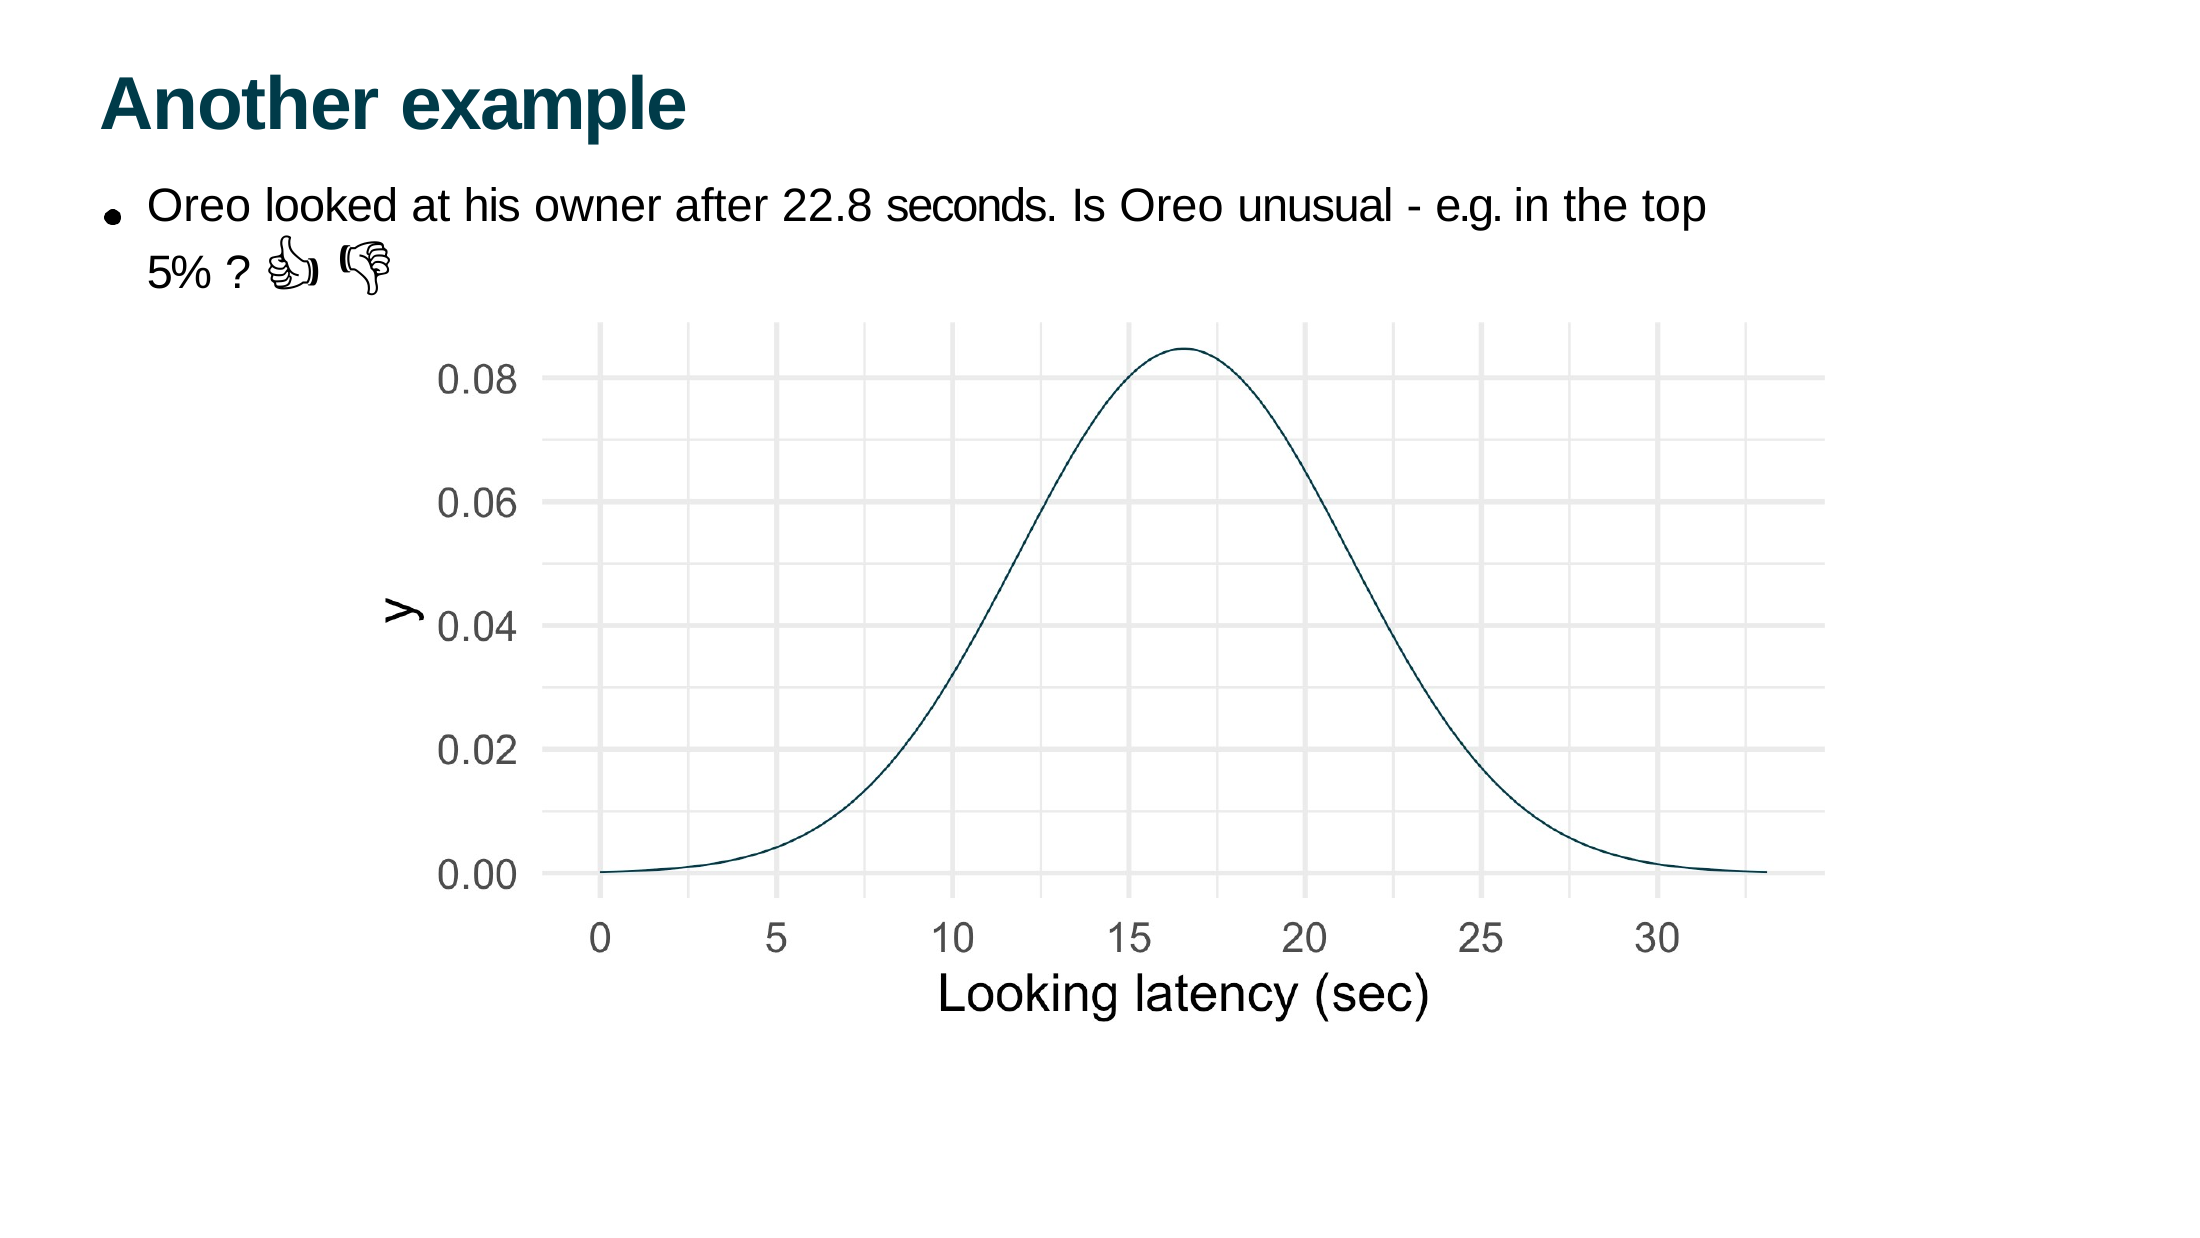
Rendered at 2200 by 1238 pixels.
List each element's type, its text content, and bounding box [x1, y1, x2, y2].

picture [104, 209, 121, 226]
title Another example [97, 52, 2103, 262]
picture [384, 322, 1825, 1023]
text_box Oreo looked at his owner after 22.8 seconds. Is Oreo unusual - e.g. in the top 5% ? 👍 👎 [144, 172, 1863, 301]
